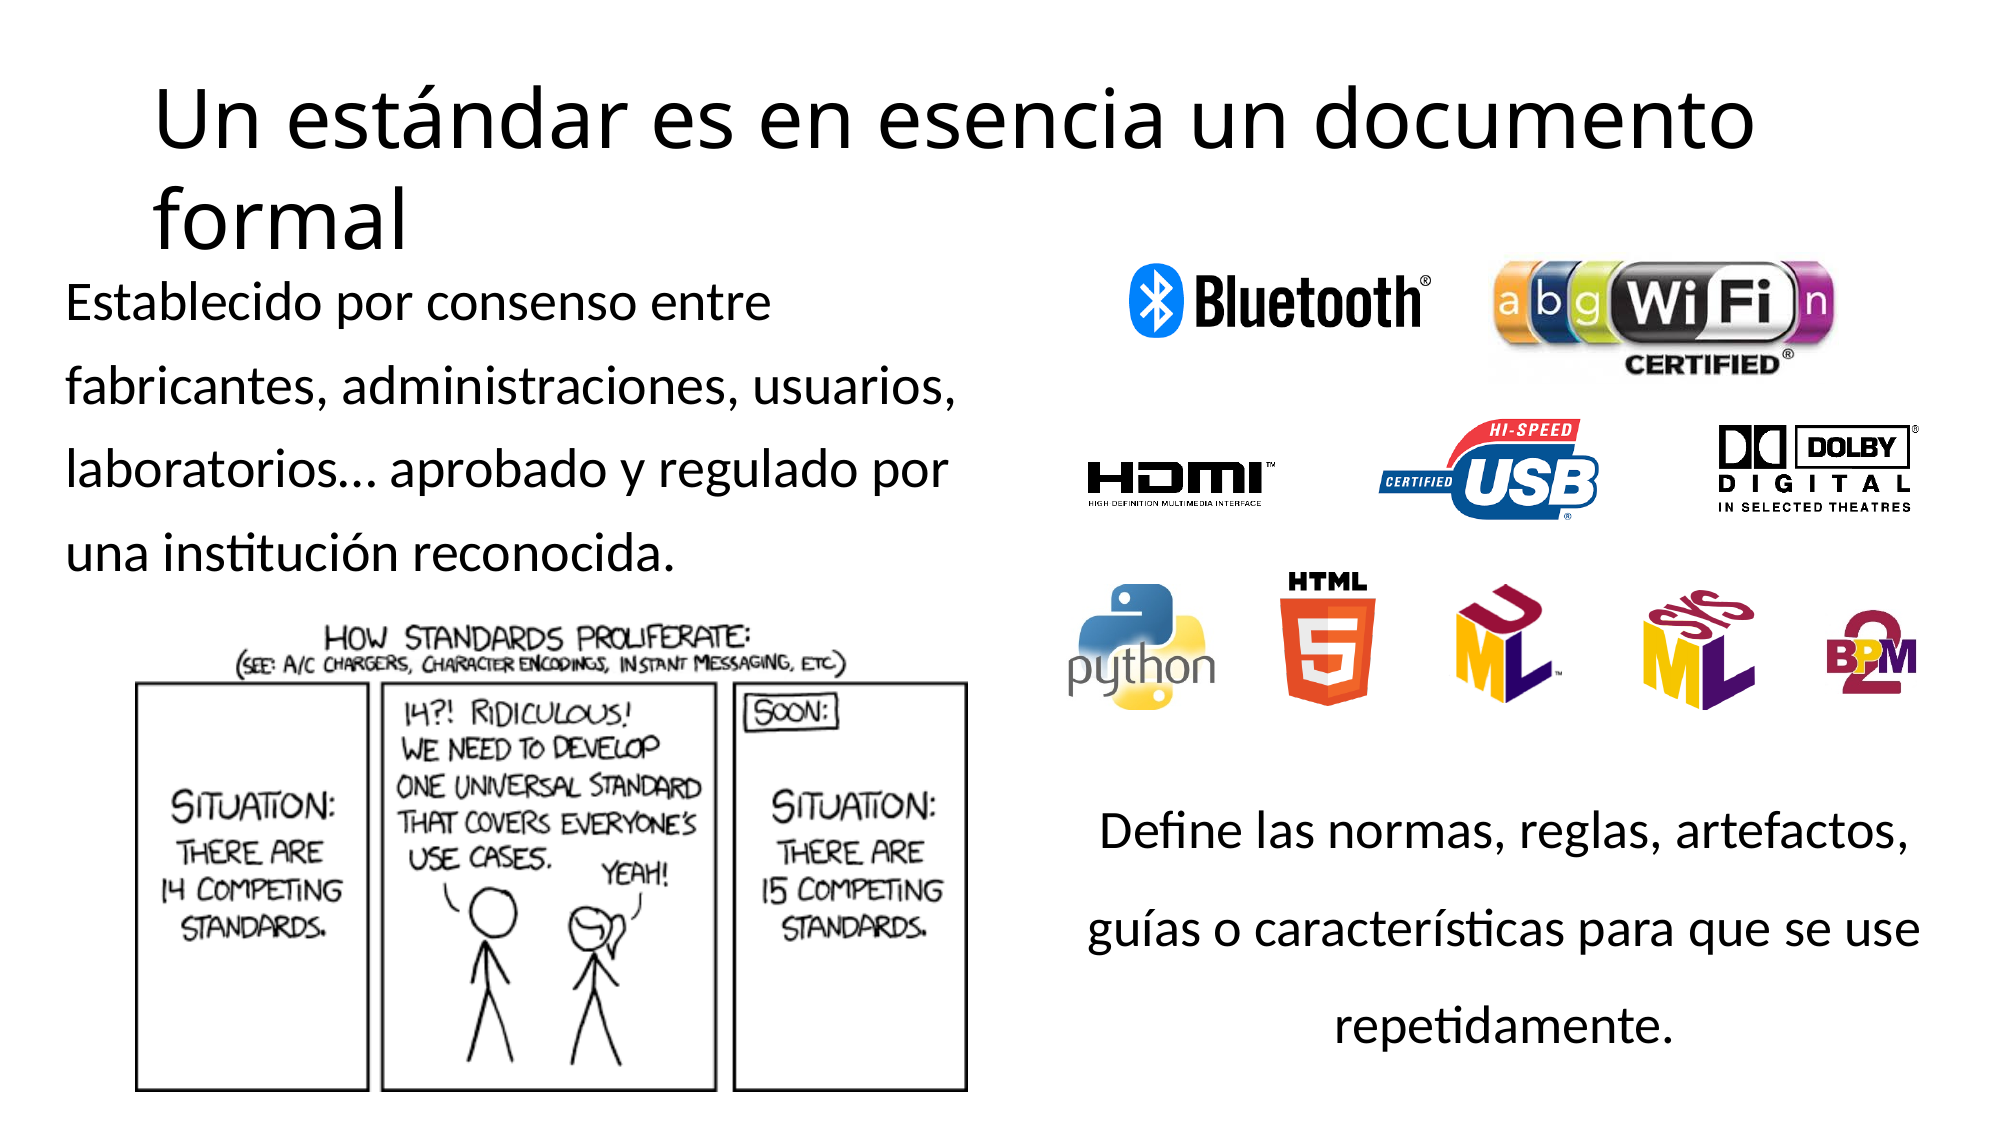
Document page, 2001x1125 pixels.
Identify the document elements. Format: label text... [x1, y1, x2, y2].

picture [1448, 584, 1562, 703]
picture [1825, 609, 1917, 694]
picture [135, 620, 968, 1092]
list Establecido por consenso entre fabricantes, administraciones, usuarios, laboratorios… aprobado y regulado por una institución reconocida. [49, 243, 982, 622]
picture [1088, 462, 1275, 506]
picture [1633, 581, 1764, 717]
picture [1715, 413, 1921, 520]
picture [1375, 416, 1601, 522]
picture [1488, 252, 1839, 384]
picture [1129, 263, 1431, 338]
picture [1260, 572, 1395, 706]
title Un estándar es en esencia un documento formal [137, 59, 1863, 278]
text_box Define las normas, reglas, artefactos, guías o características para que se use repetidamente. [1039, 754, 1971, 1062]
picture [1049, 584, 1234, 710]
